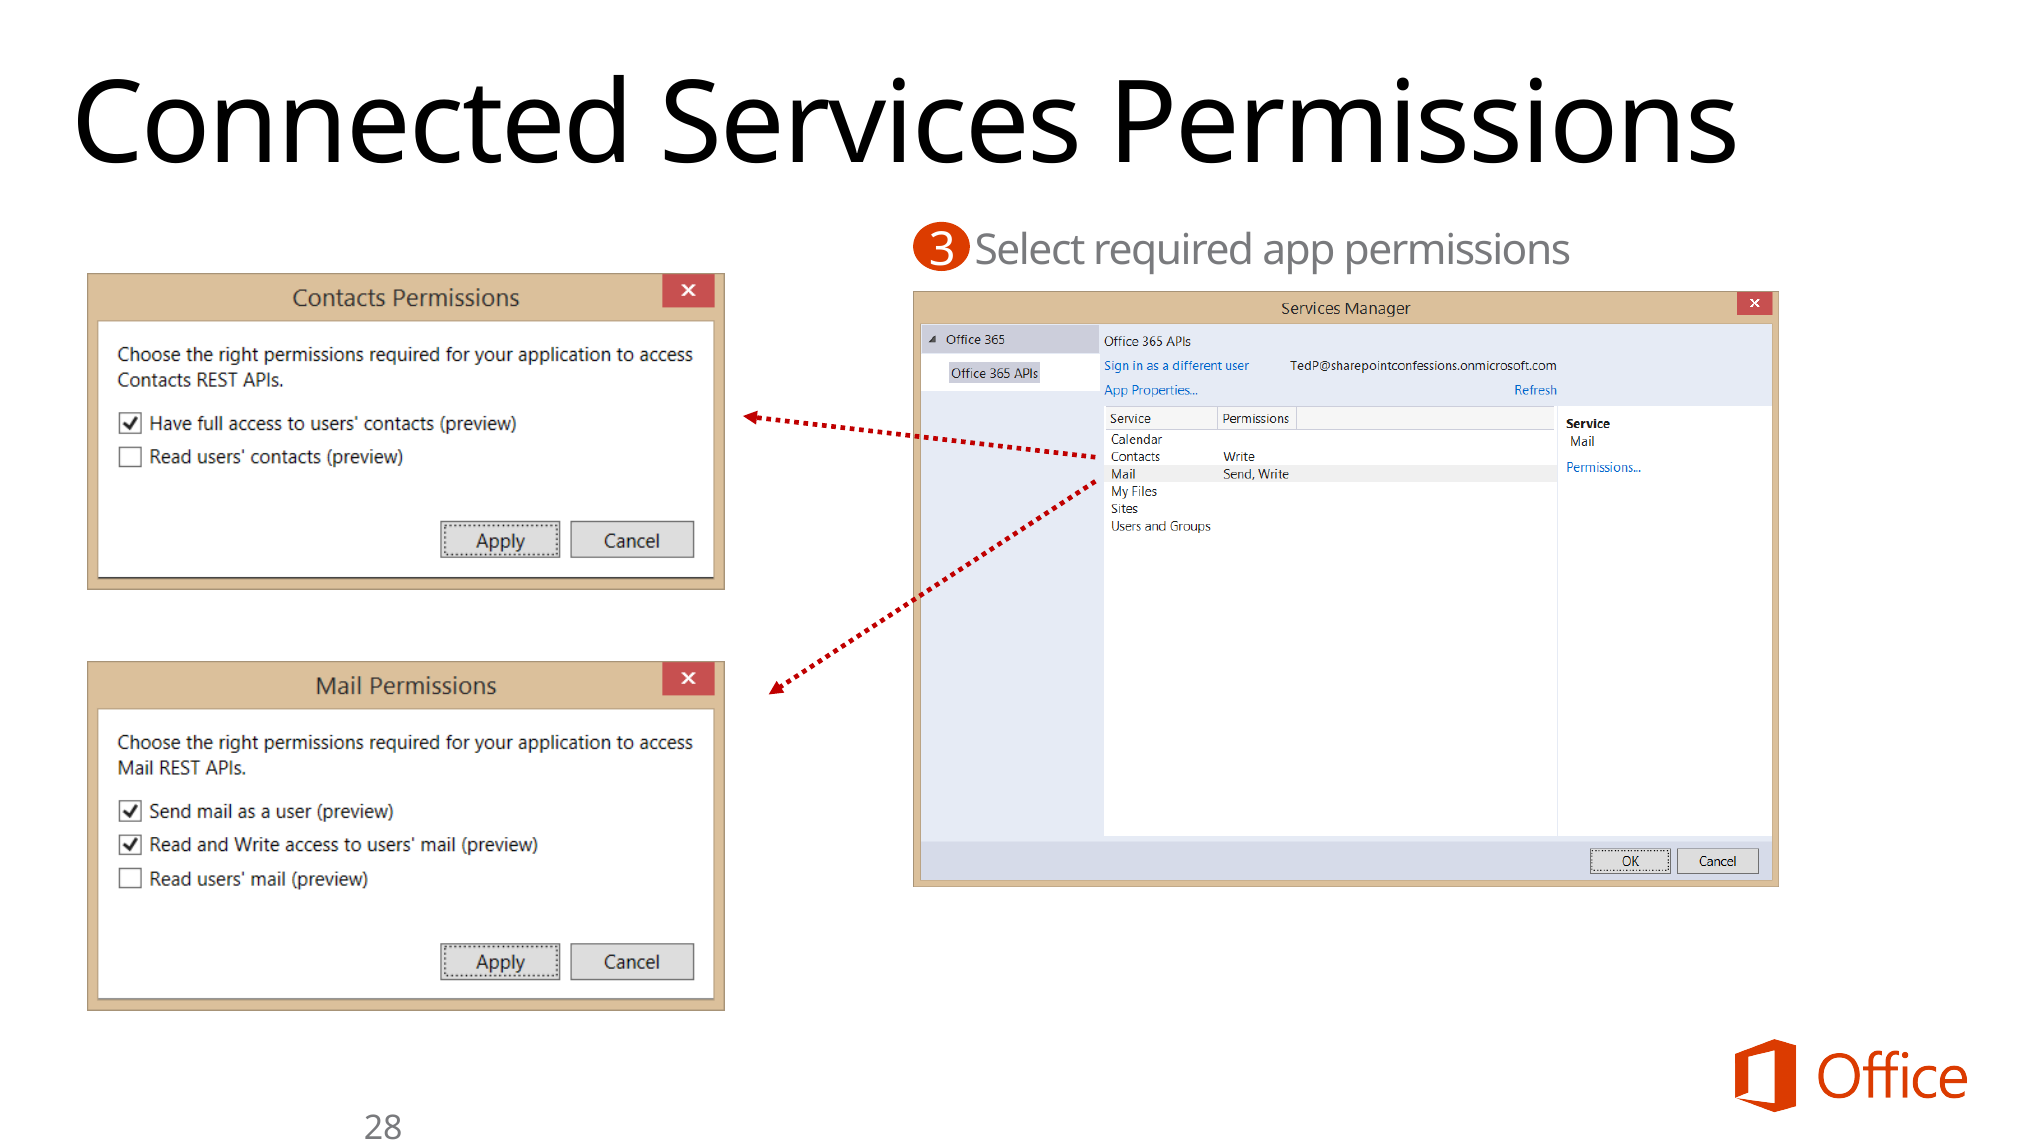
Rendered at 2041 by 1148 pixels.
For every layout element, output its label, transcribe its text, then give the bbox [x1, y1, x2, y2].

text_box 3 [912, 221, 971, 272]
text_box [742, 415, 1096, 458]
picture [1703, 1007, 1999, 1144]
picture [87, 273, 725, 591]
picture [912, 290, 1780, 887]
slide_number 28 [343, 1110, 438, 1148]
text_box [768, 481, 1096, 695]
title Connected Services Permissions [47, 48, 1914, 174]
text_box Select required app permissions [974, 222, 1571, 274]
picture [87, 661, 725, 1012]
